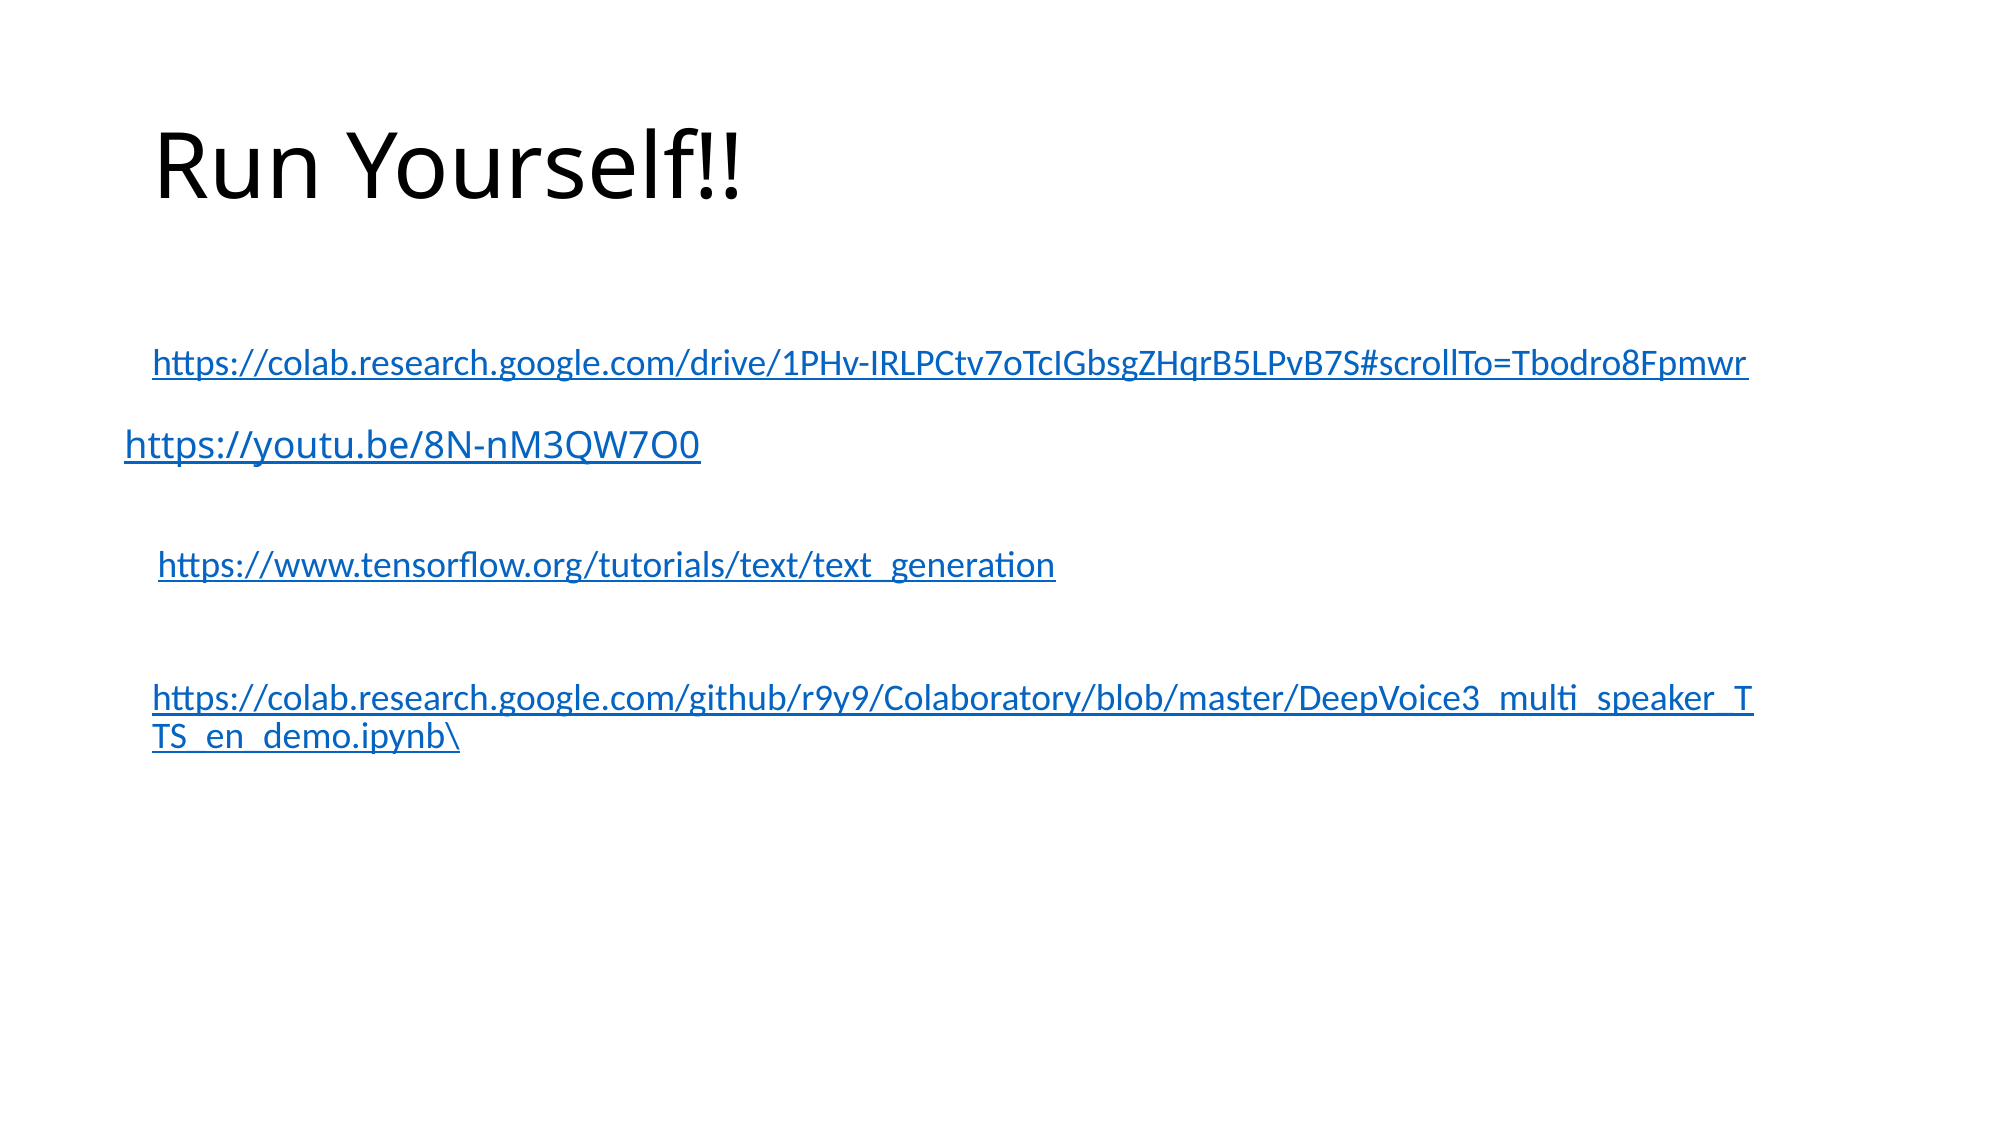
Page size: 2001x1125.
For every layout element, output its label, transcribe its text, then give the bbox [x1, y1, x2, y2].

text_box https://www.tensorflow.org/tutorials/text/text_generation [142, 532, 1072, 637]
text_box https://colab.research.google.com/drive/1PHv-IRLPCtv7oTcIGbsgZHqrB5LPvB7S#scrollTo=Tbodro8Fpmwr [137, 330, 1884, 435]
text_box https://youtu.be/8N-nM3QW7O0 [109, 413, 716, 480]
title Run Yourself!! [137, 59, 1863, 278]
text_box https://colab.research.google.com/github/r9y9/Colaboratory/blob/master/DeepVoice3_multi_speaker_TTS_en_demo.ipynb\ [137, 665, 1771, 771]
